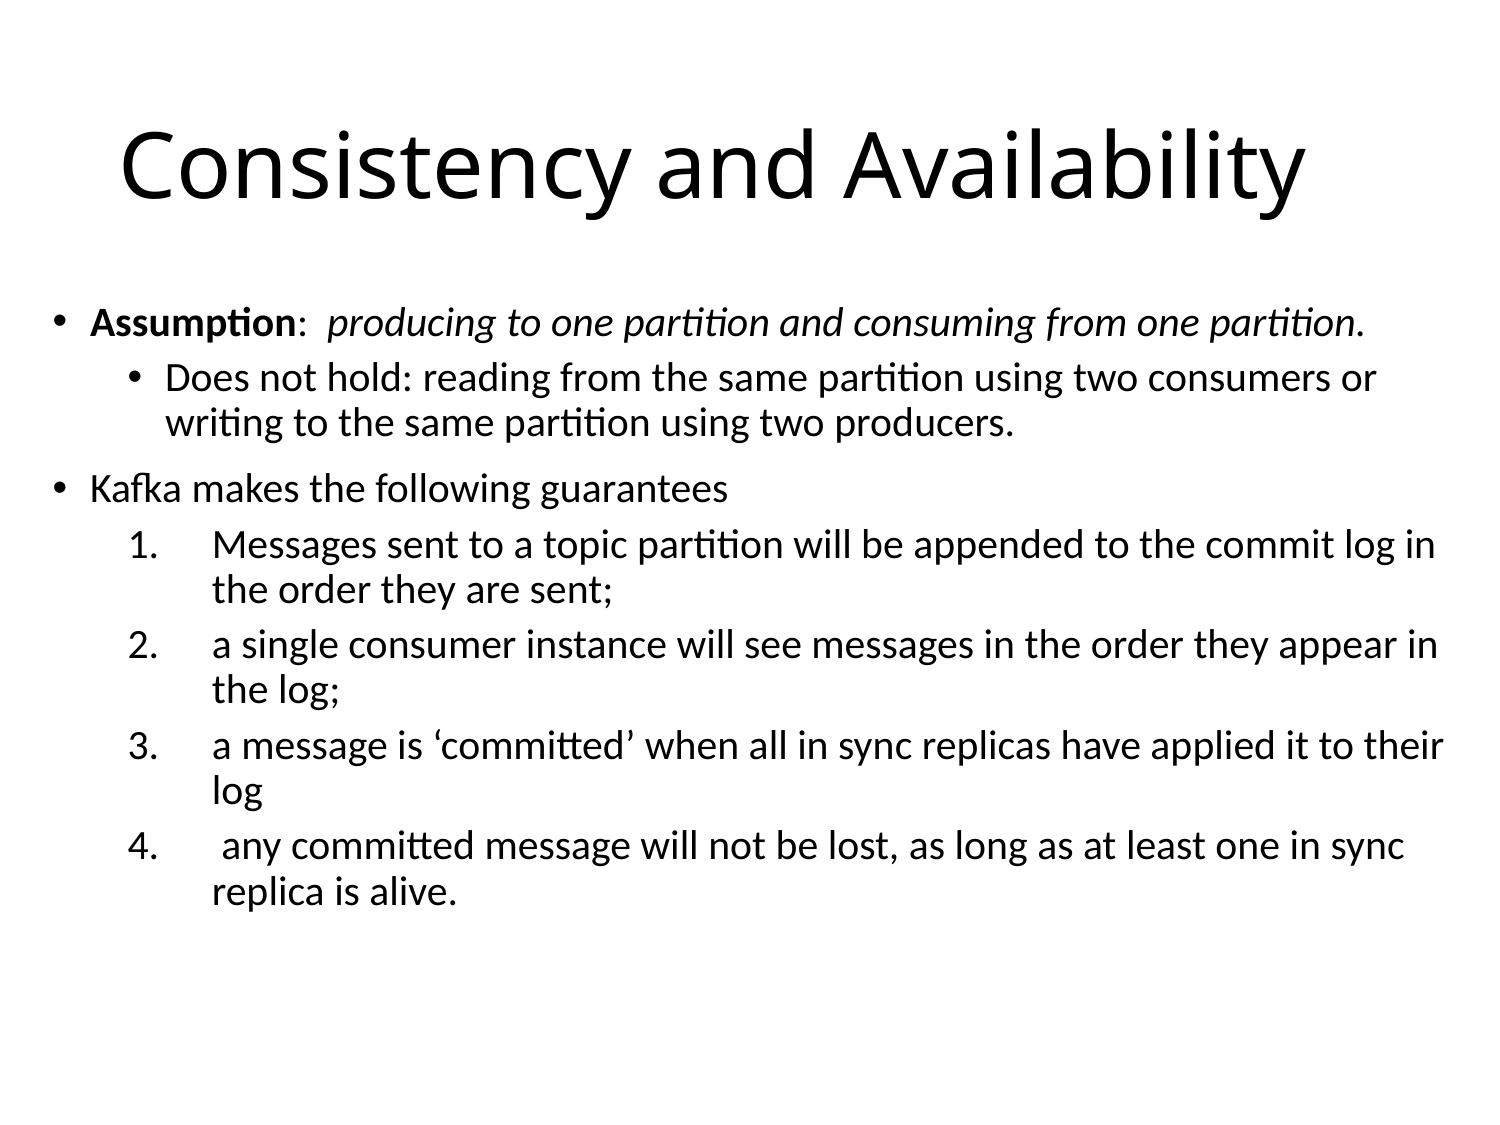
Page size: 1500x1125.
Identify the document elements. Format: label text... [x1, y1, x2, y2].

list Assumption: producing to one partition and consuming from one partition. Does not hold: reading from the same partition using two consumers or writing to the same partition using two producers. Kafka makes the following guarantees Messages sent to a topic partition will be appended to the commit log in the order they are sent; a single consumer instance will see messages in the order they appear in the log; a message is ‘committed’ when all in sync replicas have applied it to their log any committed message will not be lost, as long as at least one in sync replica is alive. [37, 292, 1463, 1028]
title Consistency and Availability [103, 59, 1397, 278]
